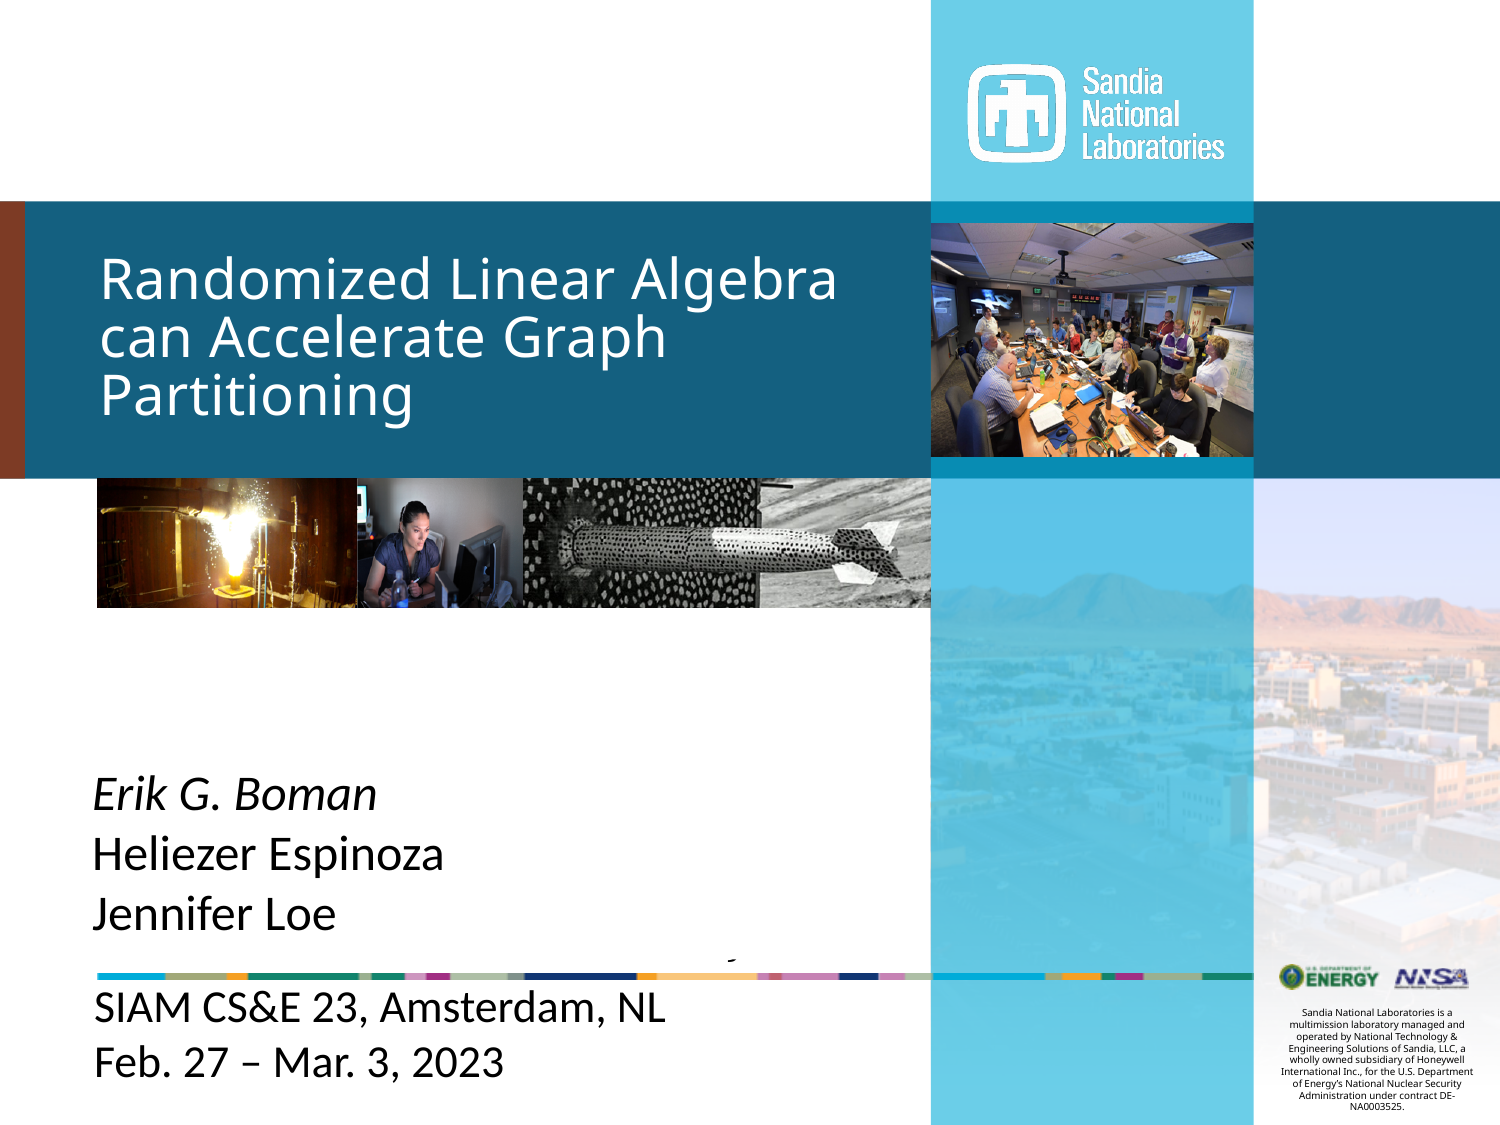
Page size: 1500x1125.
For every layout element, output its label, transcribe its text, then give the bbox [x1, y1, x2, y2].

picture [1045, 973, 1254, 980]
picture [1394, 968, 1469, 990]
text_box SIAM CS&E 23, Amsterdam, NL Feb. 27 – Mar. 3, 2023 [93, 986, 720, 1078]
table_cell 1.10 [1254, 479, 1500, 1125]
picture [930, 224, 1254, 456]
picture [97, 478, 931, 608]
picture [165, 973, 933, 980]
picture [966, 63, 1225, 163]
title Randomized Linear Algebra can Accelerate Graph Partitioning [84, 201, 929, 479]
picture [1279, 964, 1380, 990]
text_box Erik G. Boman Heliezer Espinoza Jennifer Loe [91, 681, 791, 961]
